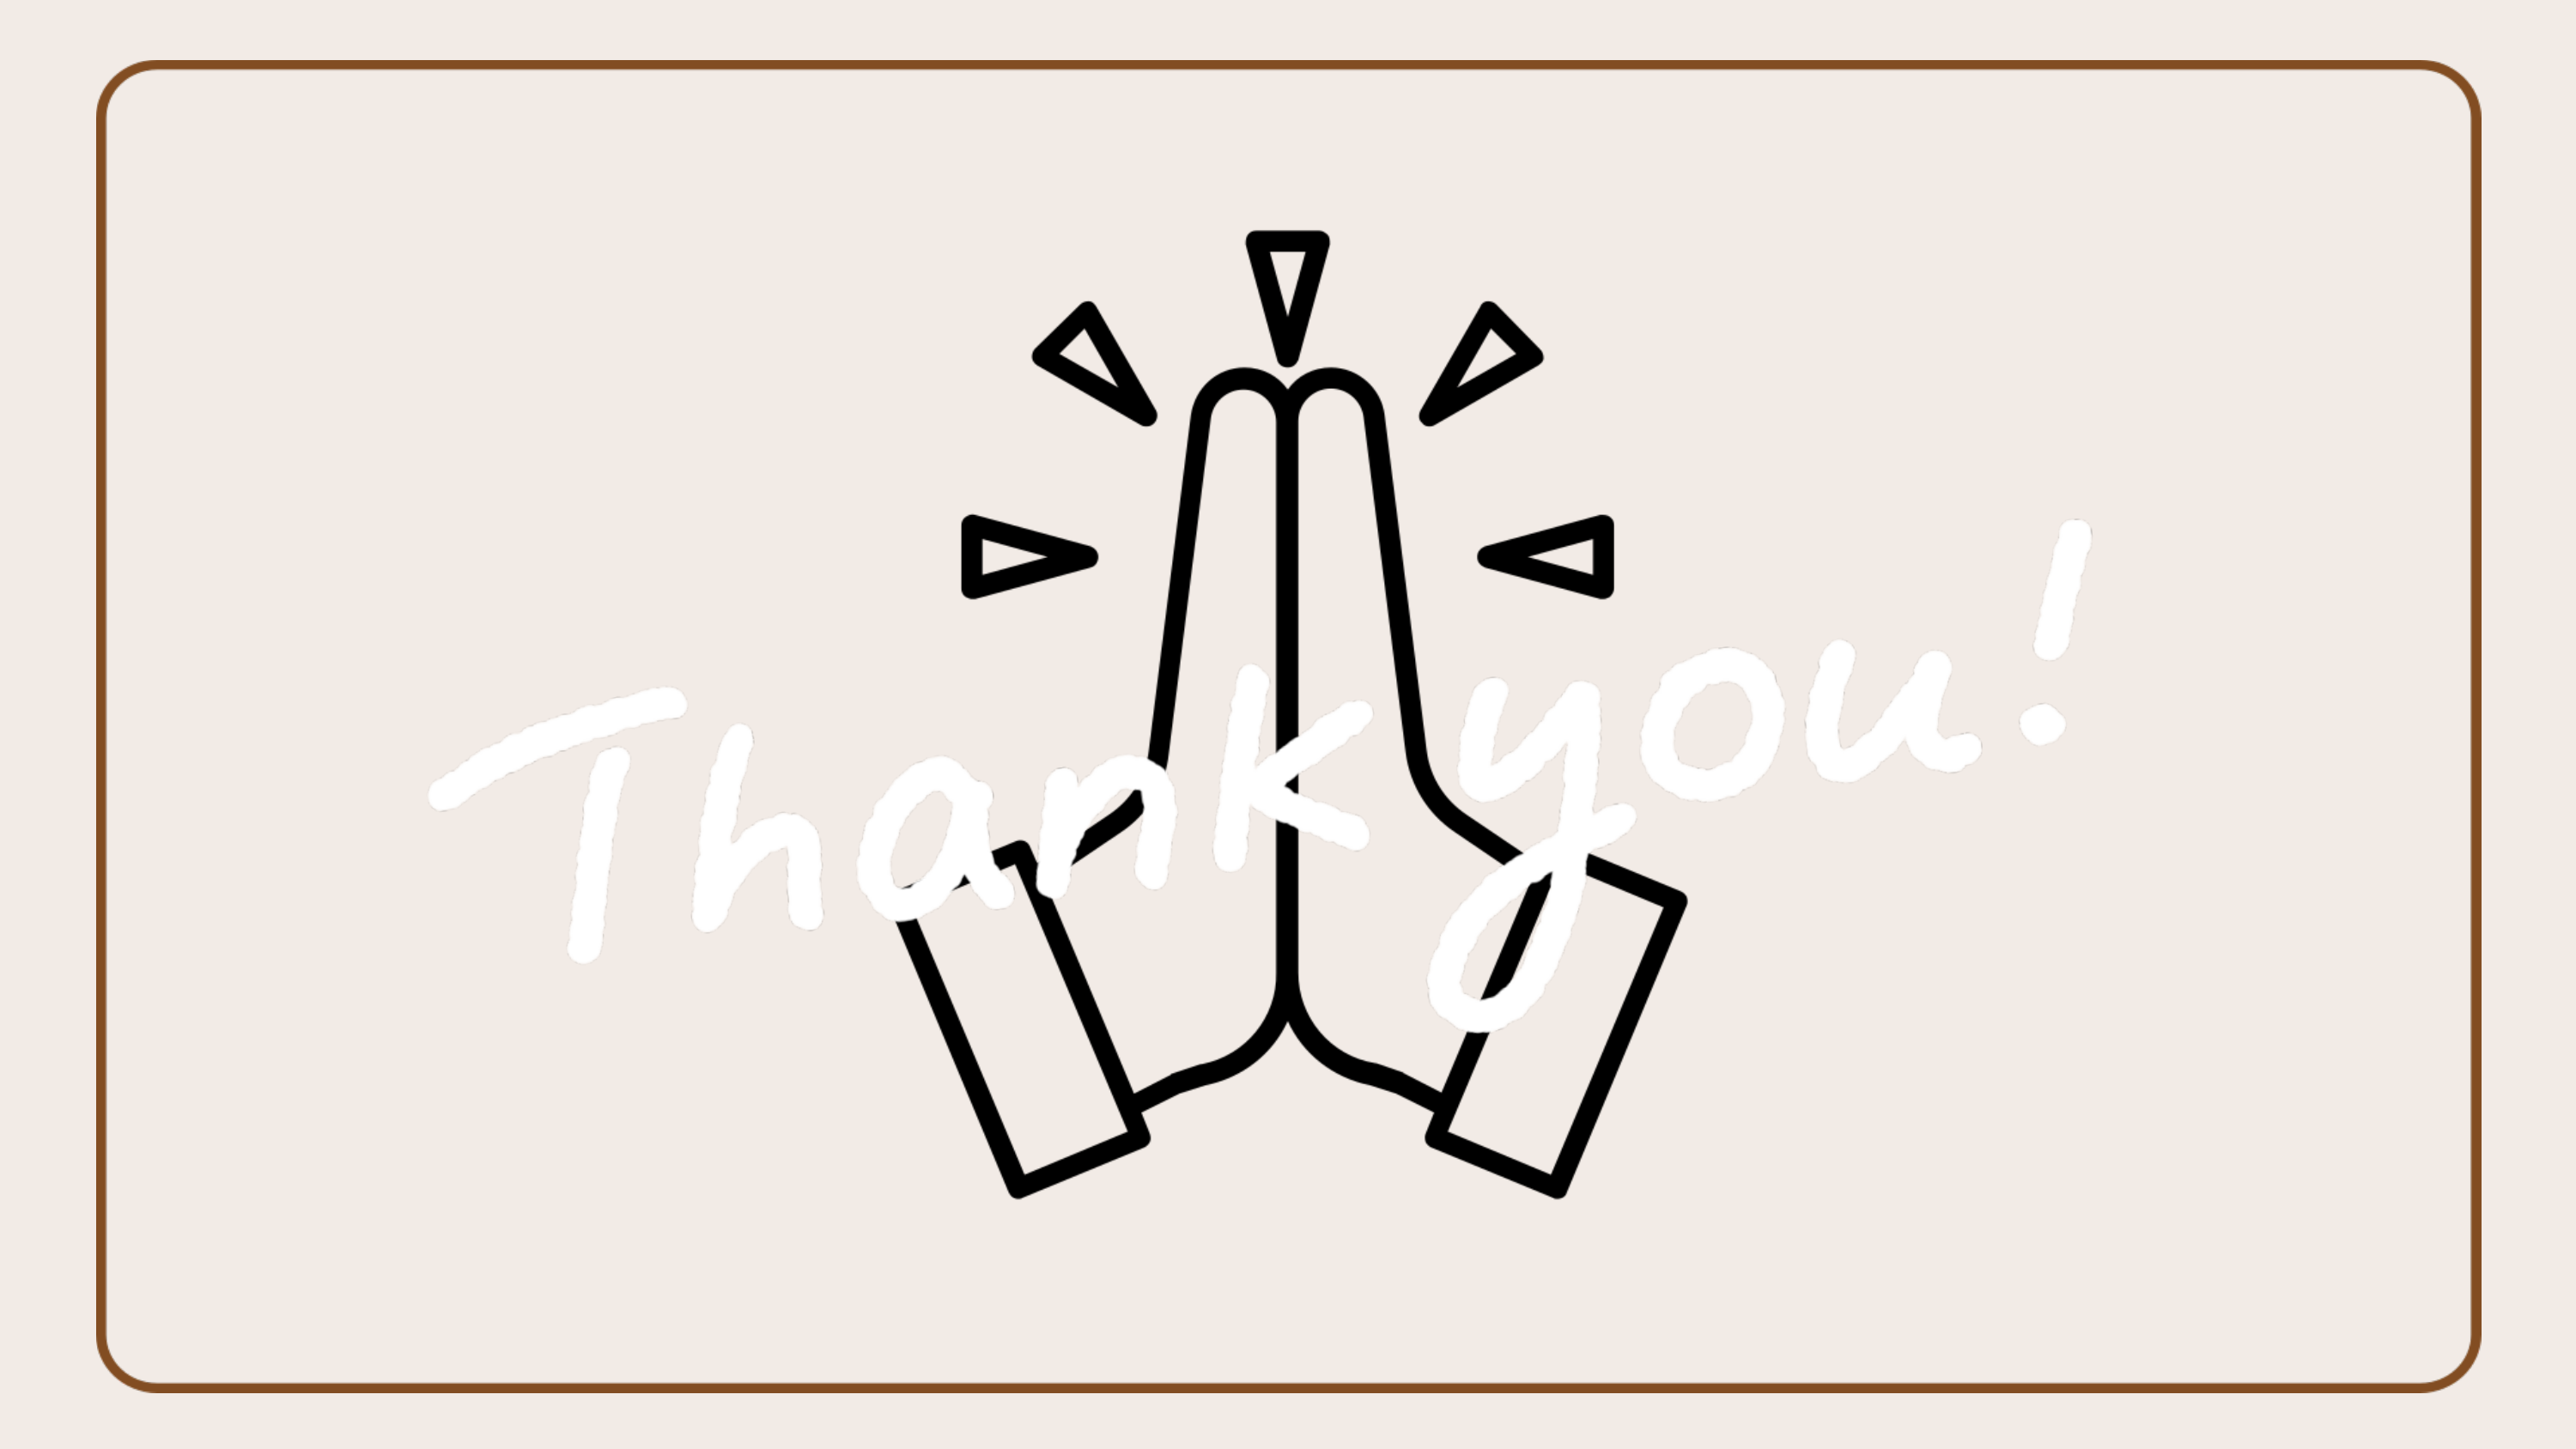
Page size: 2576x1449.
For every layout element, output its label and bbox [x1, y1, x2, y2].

picture [96, 60, 2482, 1394]
